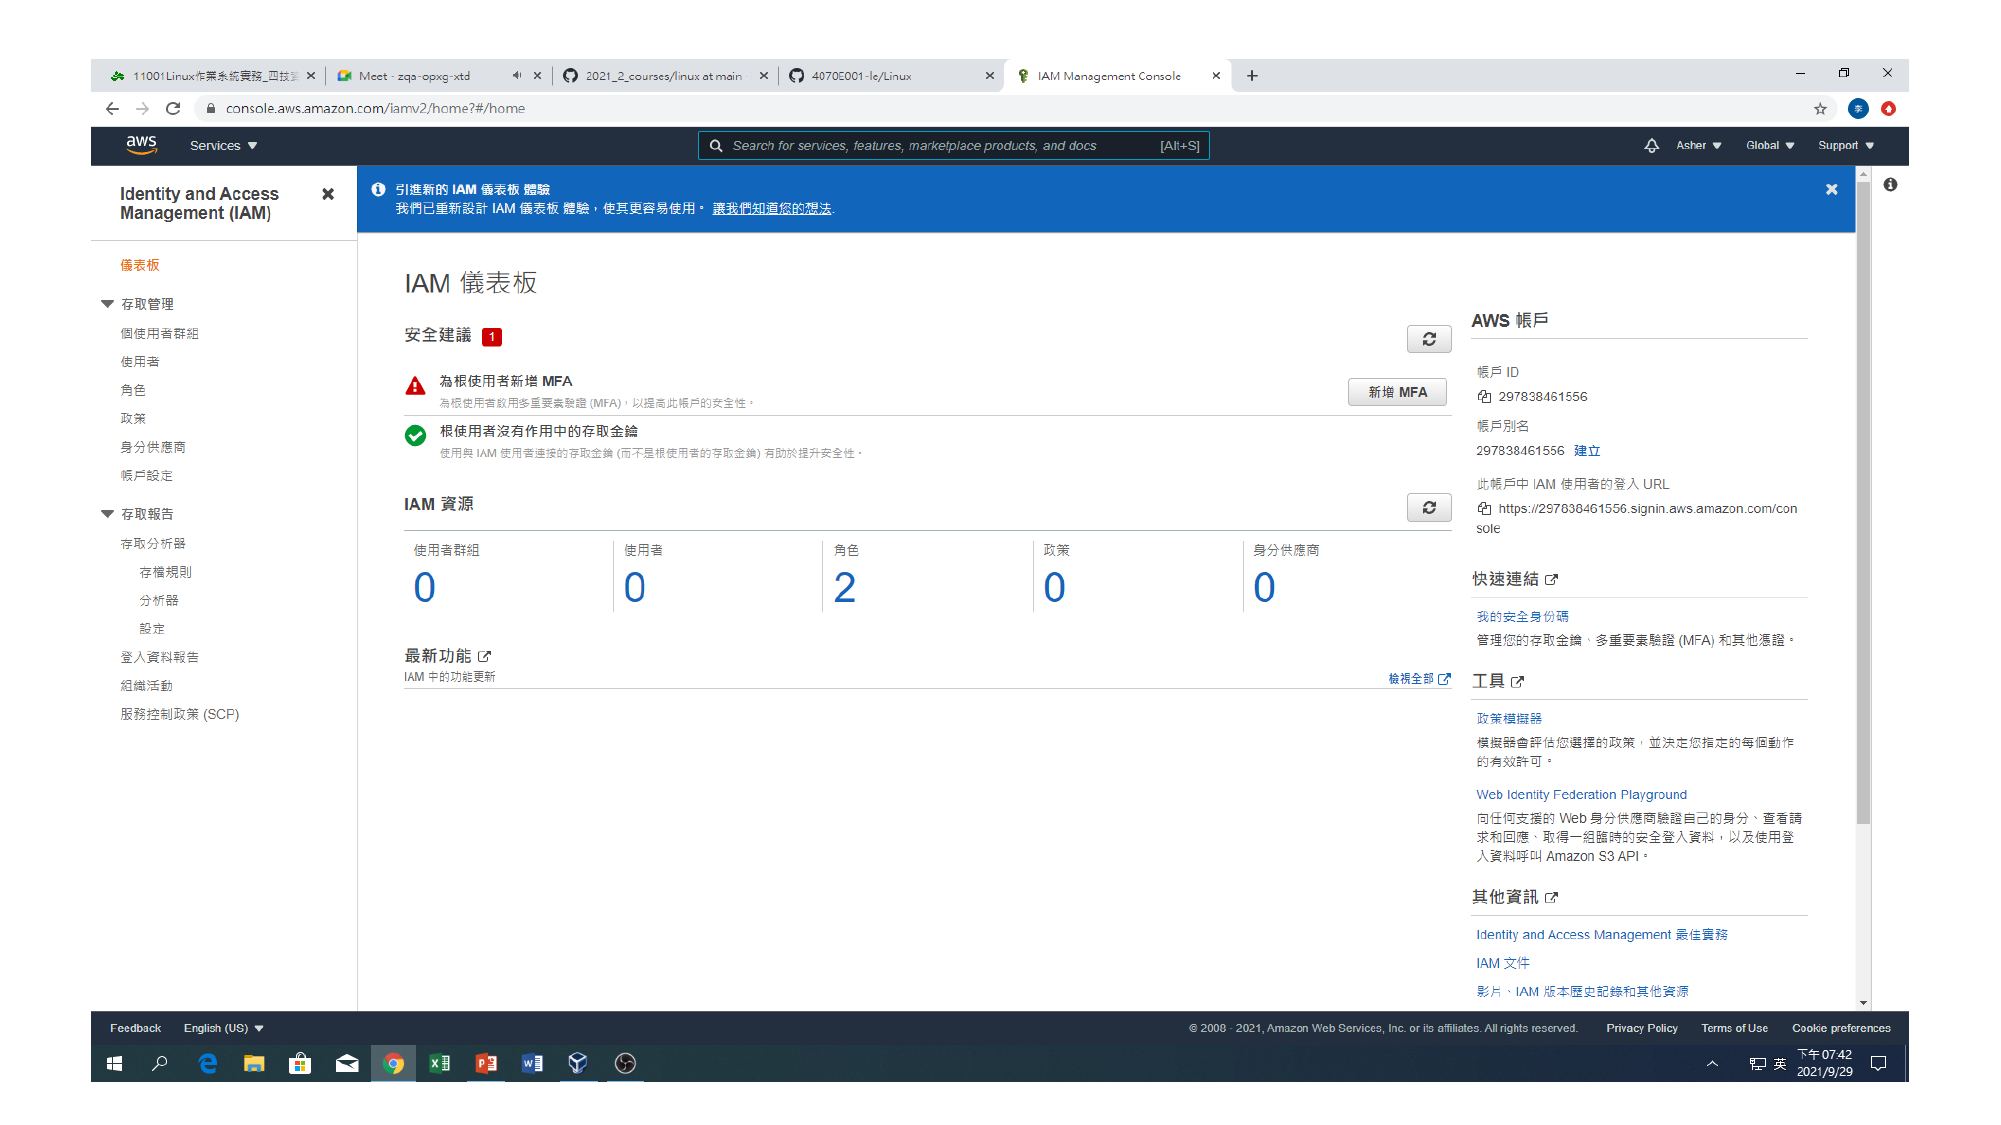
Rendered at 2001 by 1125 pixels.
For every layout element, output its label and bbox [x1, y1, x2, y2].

picture [91, 59, 1909, 1082]
